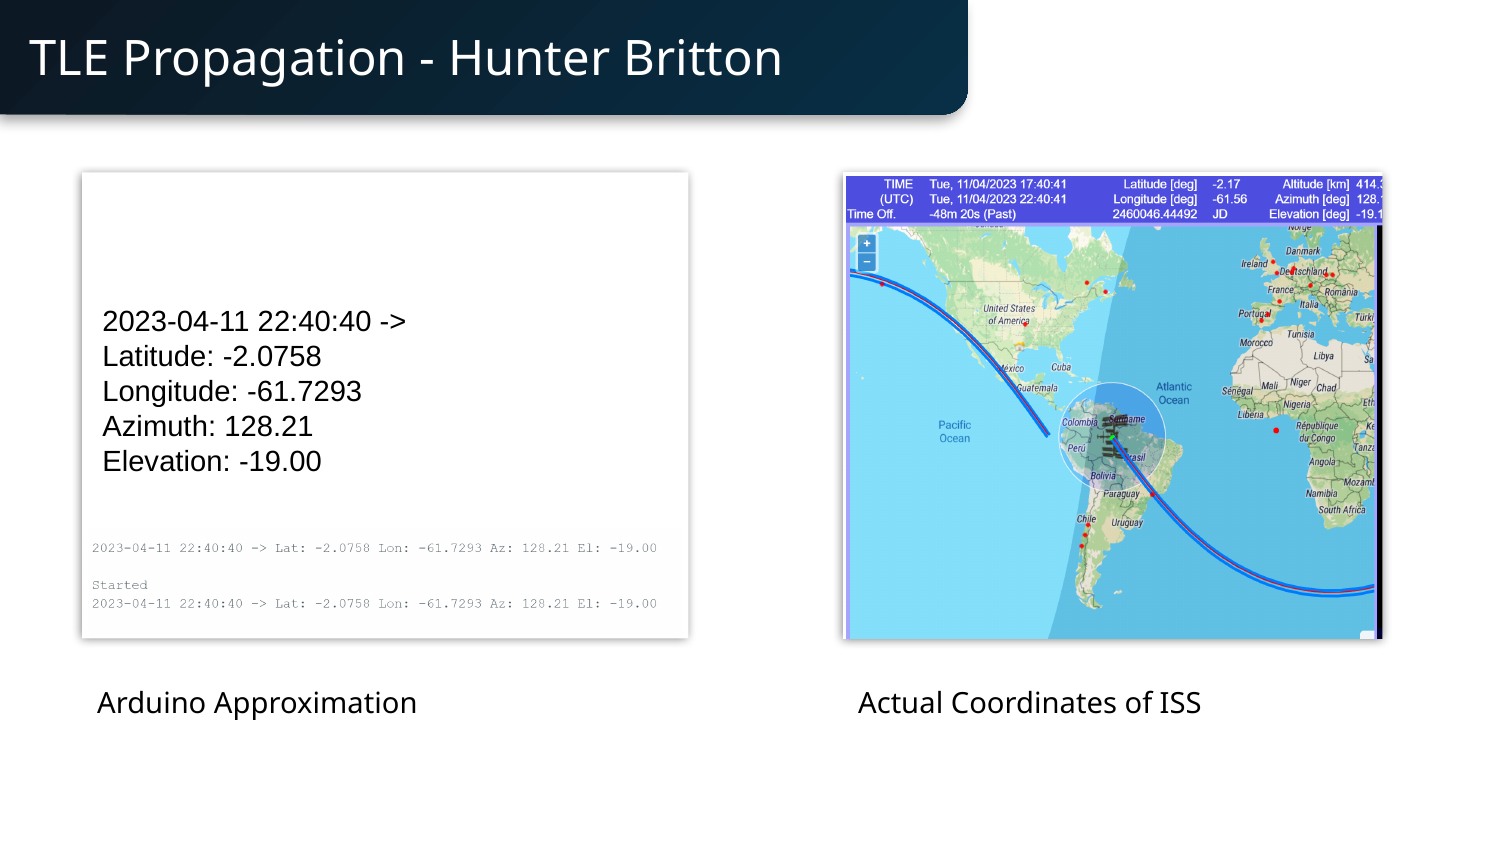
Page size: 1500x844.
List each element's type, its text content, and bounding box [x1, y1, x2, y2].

text_box [82, 172, 689, 639]
picture [842, 171, 1383, 639]
title TLE Propagation - Hunter Britton [14, 11, 946, 101]
text_box Actual Coordinates of ISS [843, 668, 1375, 734]
picture [87, 527, 684, 636]
text_box Arduino Approximation [82, 668, 447, 734]
text_box 2023-04-11 22:40:40 -> Latitude: -2.0758 Longitude: -61.7293 Azimuth: 128.21 Elevation: -19.00 [87, 287, 555, 493]
